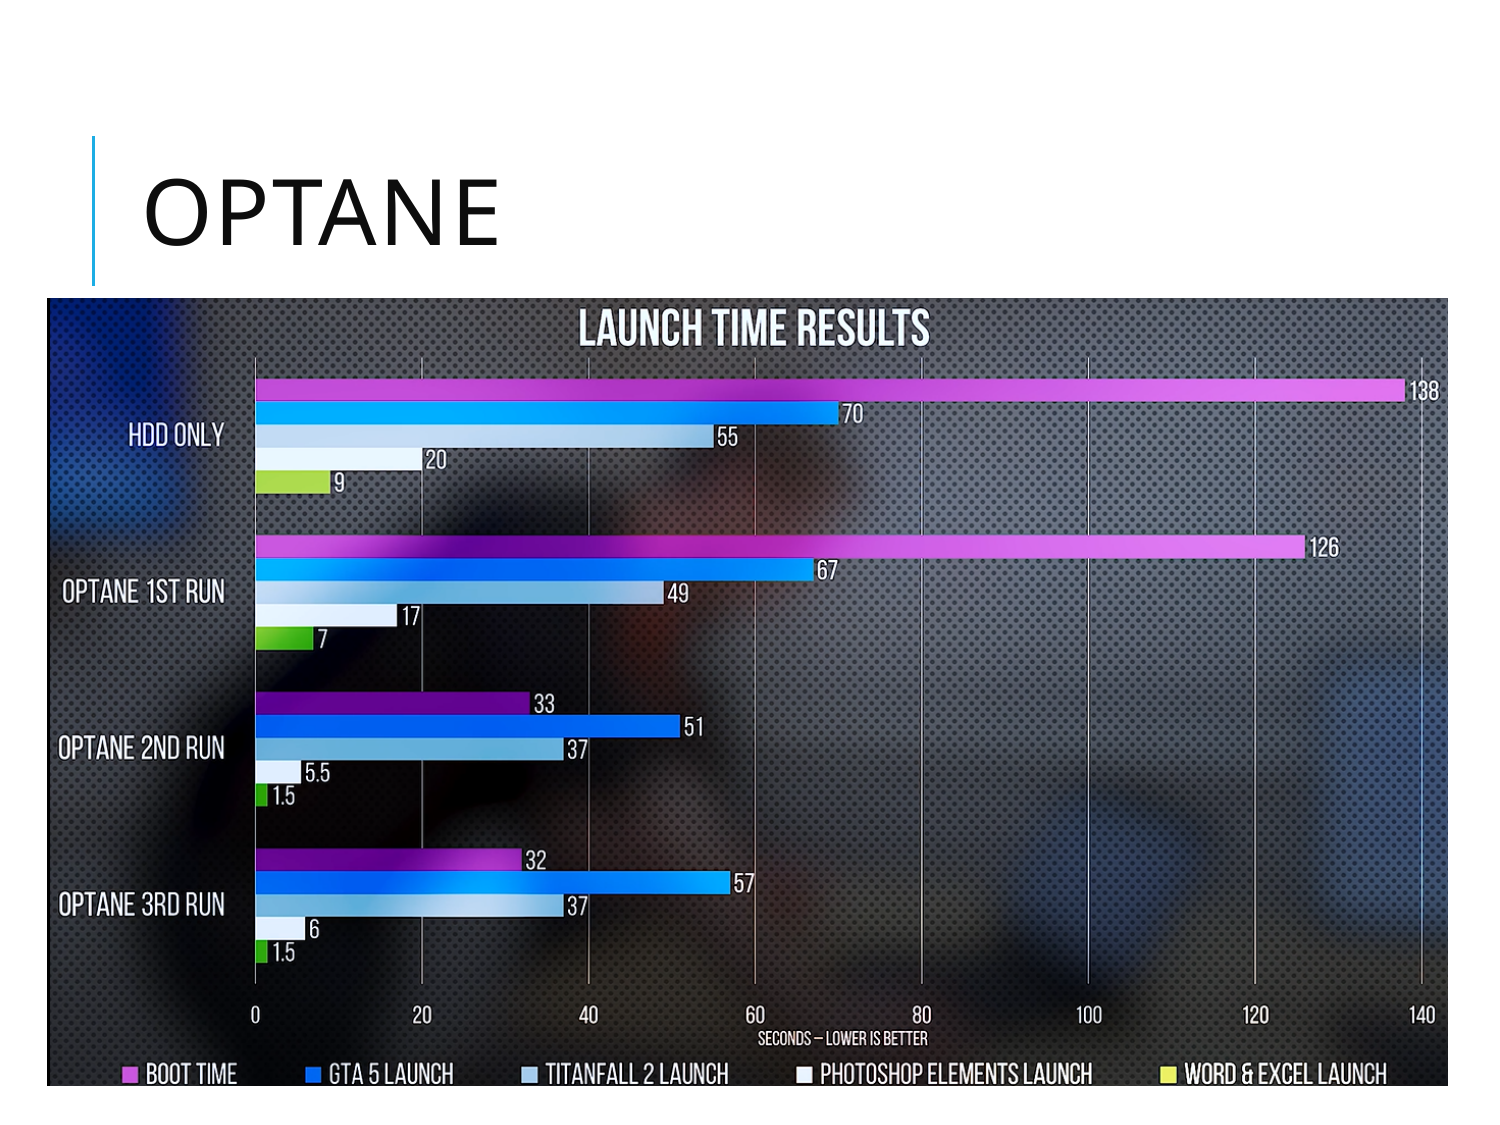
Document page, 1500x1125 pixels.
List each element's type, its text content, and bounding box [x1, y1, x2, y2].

title Optane [126, 96, 1322, 293]
picture [47, 298, 1448, 1087]
